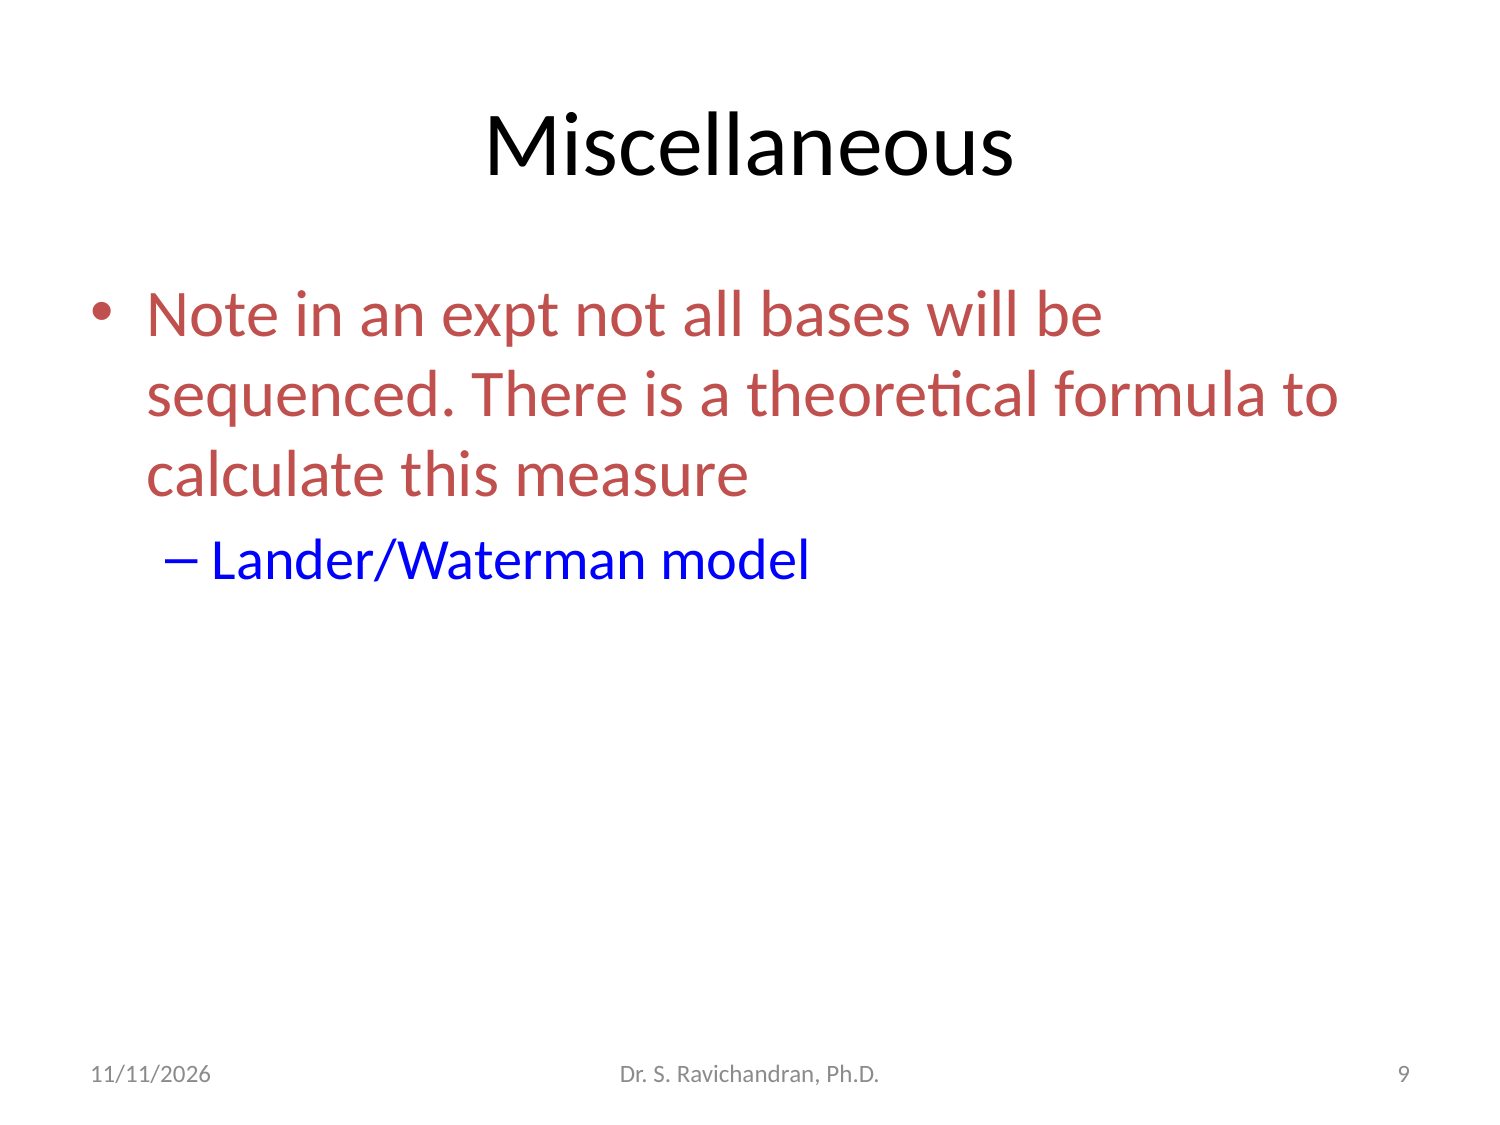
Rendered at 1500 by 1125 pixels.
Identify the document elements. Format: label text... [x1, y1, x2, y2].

title Miscellaneous [74, 44, 1426, 233]
footer Dr. S. Ravichandran, Ph.D. [512, 1042, 988, 1103]
slide_number 9 [1074, 1042, 1425, 1103]
list Note in an expt not all bases will be sequenced. There is a theoretical formula to calculate this measure Lander/Waterman model [74, 262, 1426, 1006]
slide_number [75, 1042, 425, 1103]
